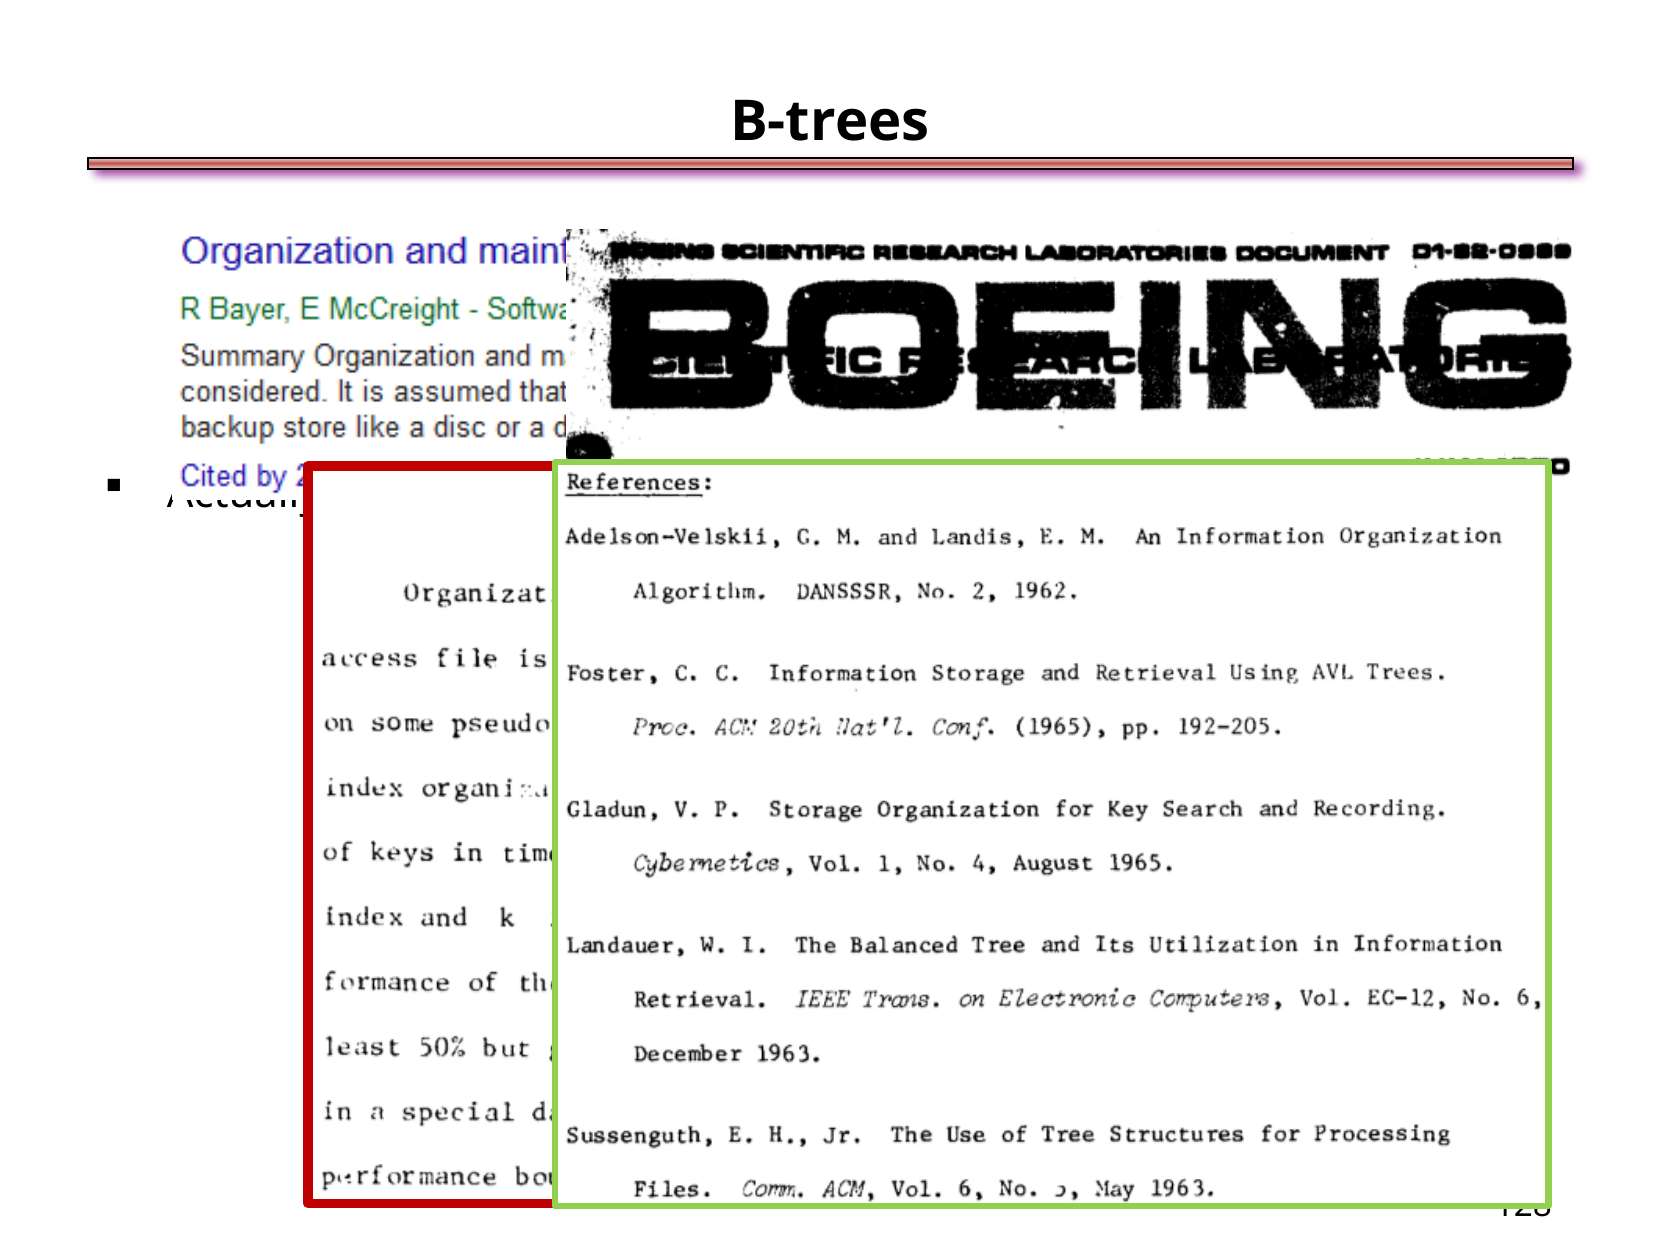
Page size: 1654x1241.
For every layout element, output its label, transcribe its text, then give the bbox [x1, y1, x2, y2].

text_box <number> [1224, 1174, 1569, 1241]
picture [172, 224, 1573, 1203]
text_box B-trees [87, 74, 1573, 160]
text_box Actually in 1970 [87, 187, 1568, 1163]
